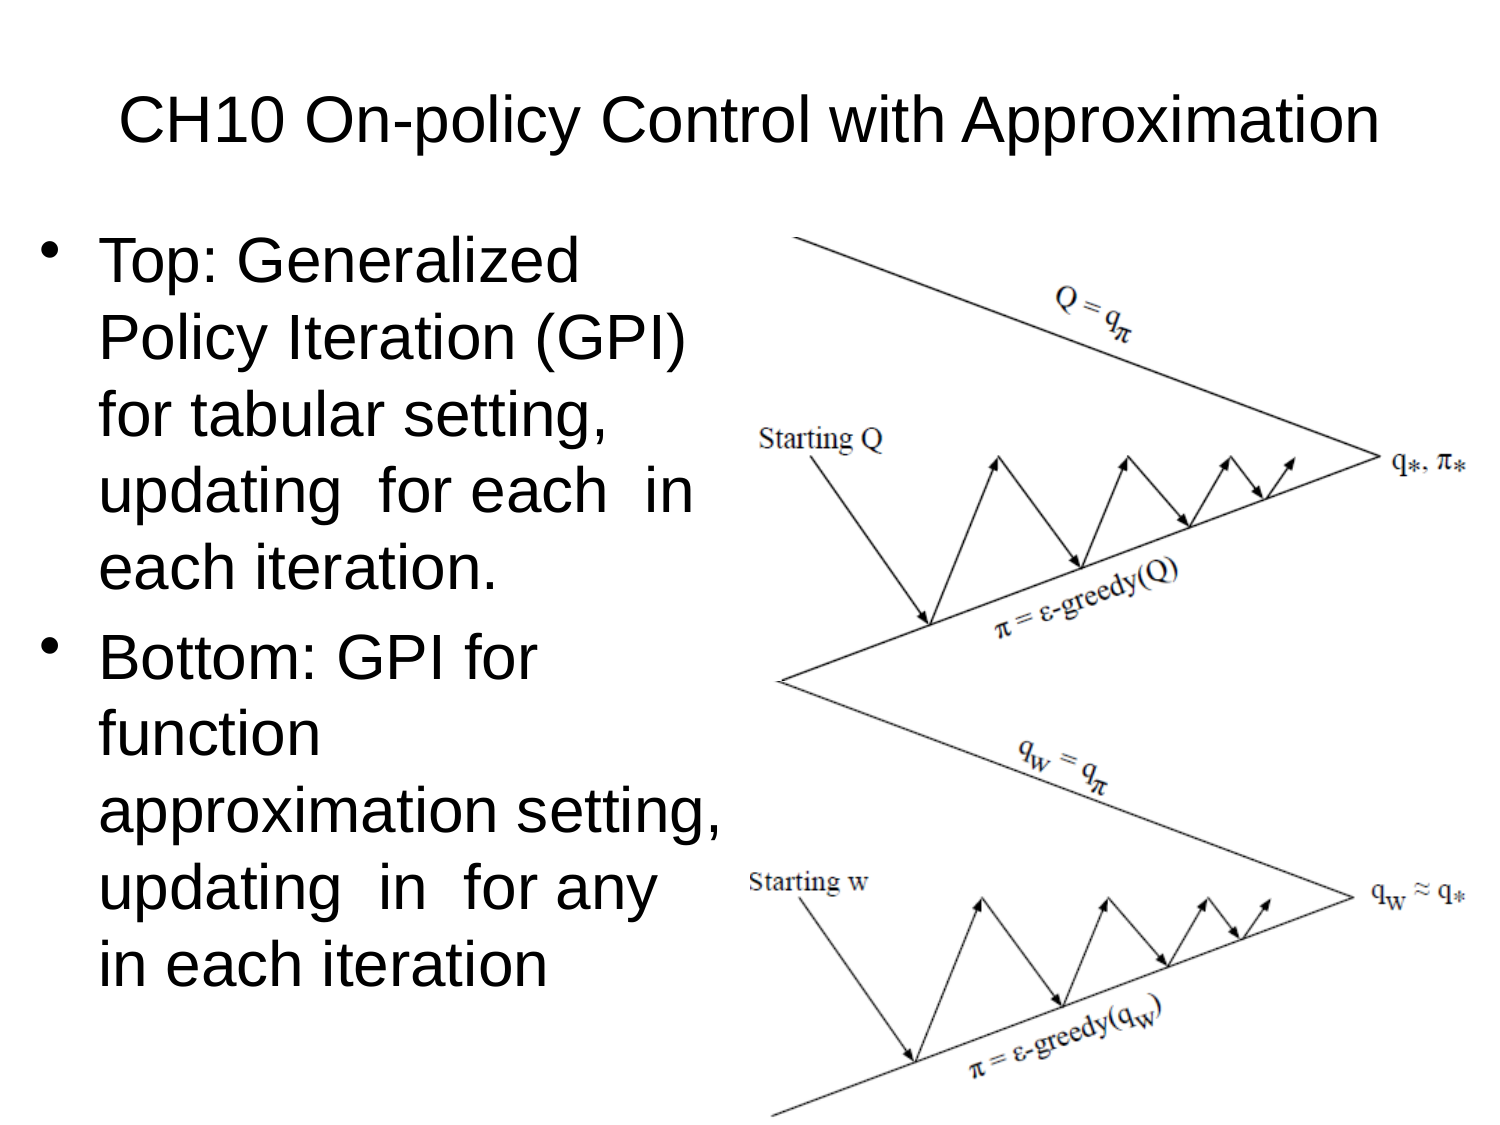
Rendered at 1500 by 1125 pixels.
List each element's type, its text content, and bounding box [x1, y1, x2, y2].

title CH10 On-policy Control with Approximation [74, 44, 1426, 188]
picture [749, 236, 1469, 1123]
